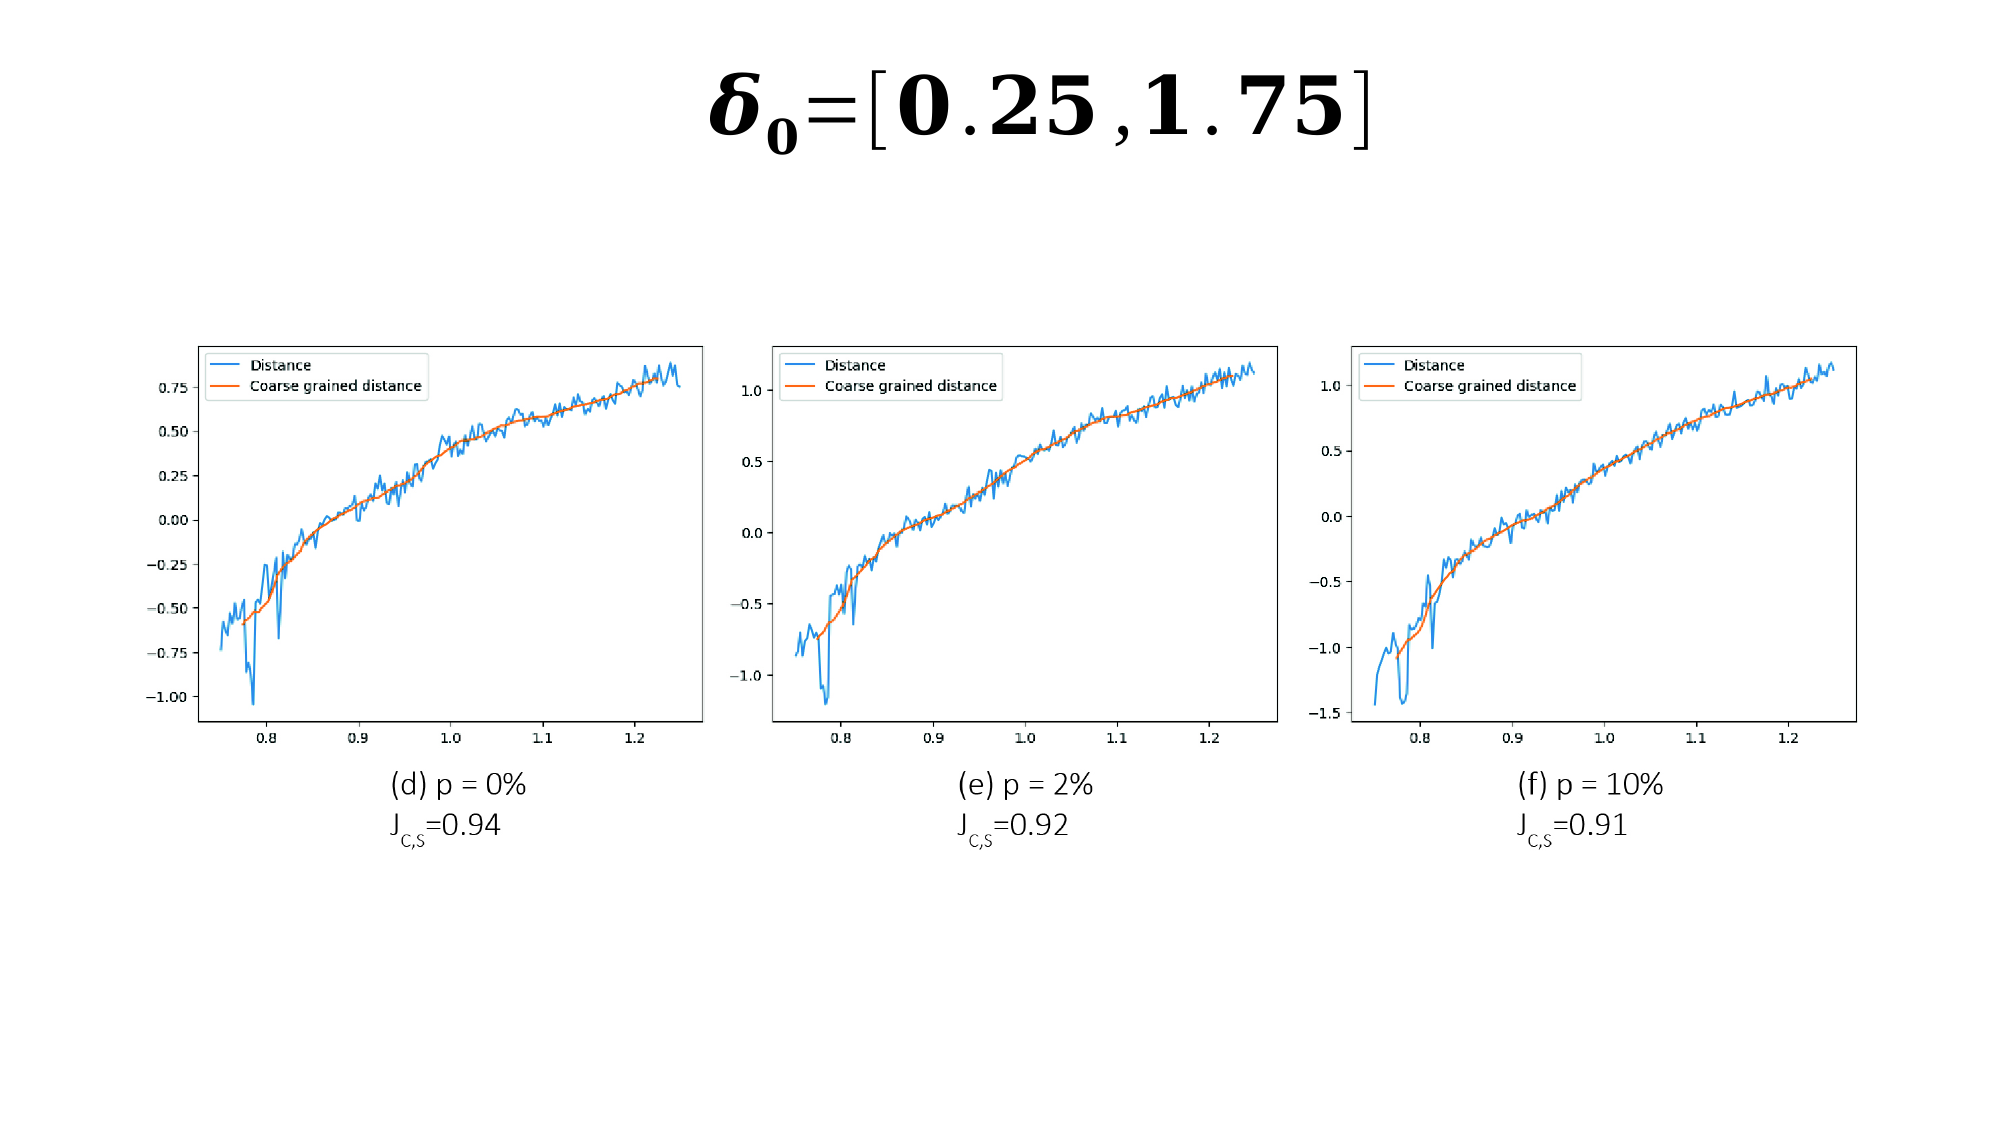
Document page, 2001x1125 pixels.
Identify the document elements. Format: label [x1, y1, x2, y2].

picture [133, 334, 1867, 886]
